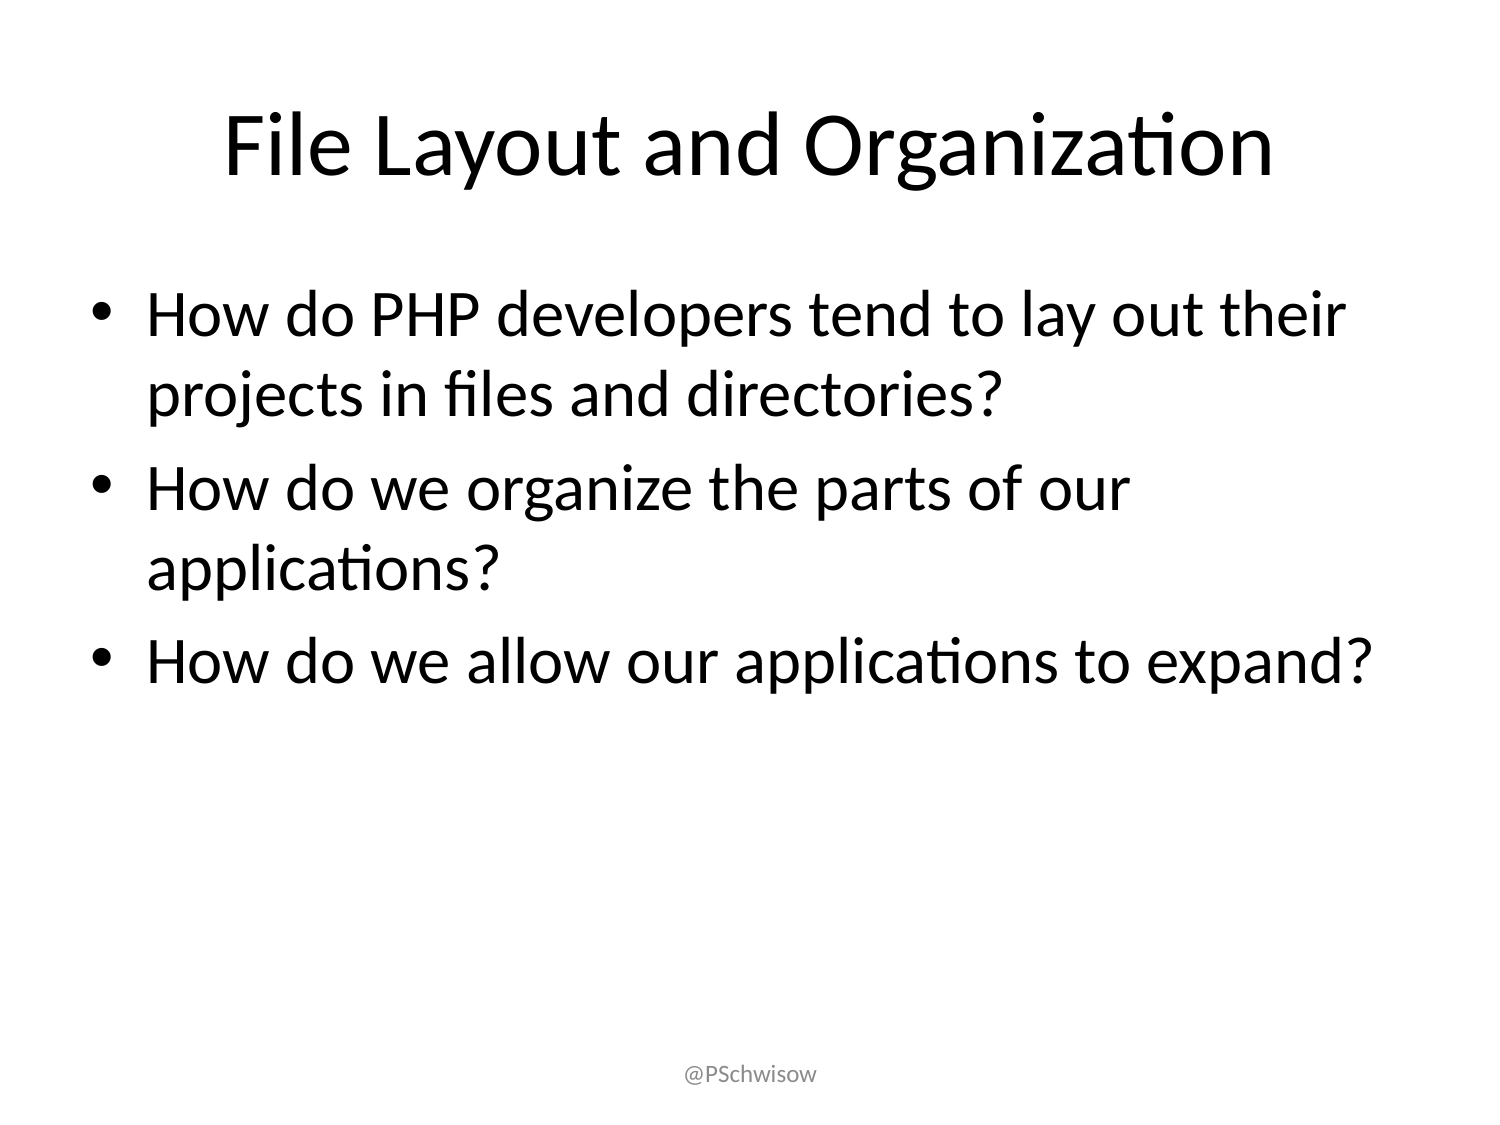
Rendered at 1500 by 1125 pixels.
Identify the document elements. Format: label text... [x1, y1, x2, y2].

title File Layout and Organization [75, 45, 1425, 233]
footer @PSchwisow [512, 1042, 988, 1103]
list How do PHP developers tend to lay out their projects in files and directories? How do we organize the parts of our applications? How do we allow our applications to expand? [75, 262, 1425, 1005]
